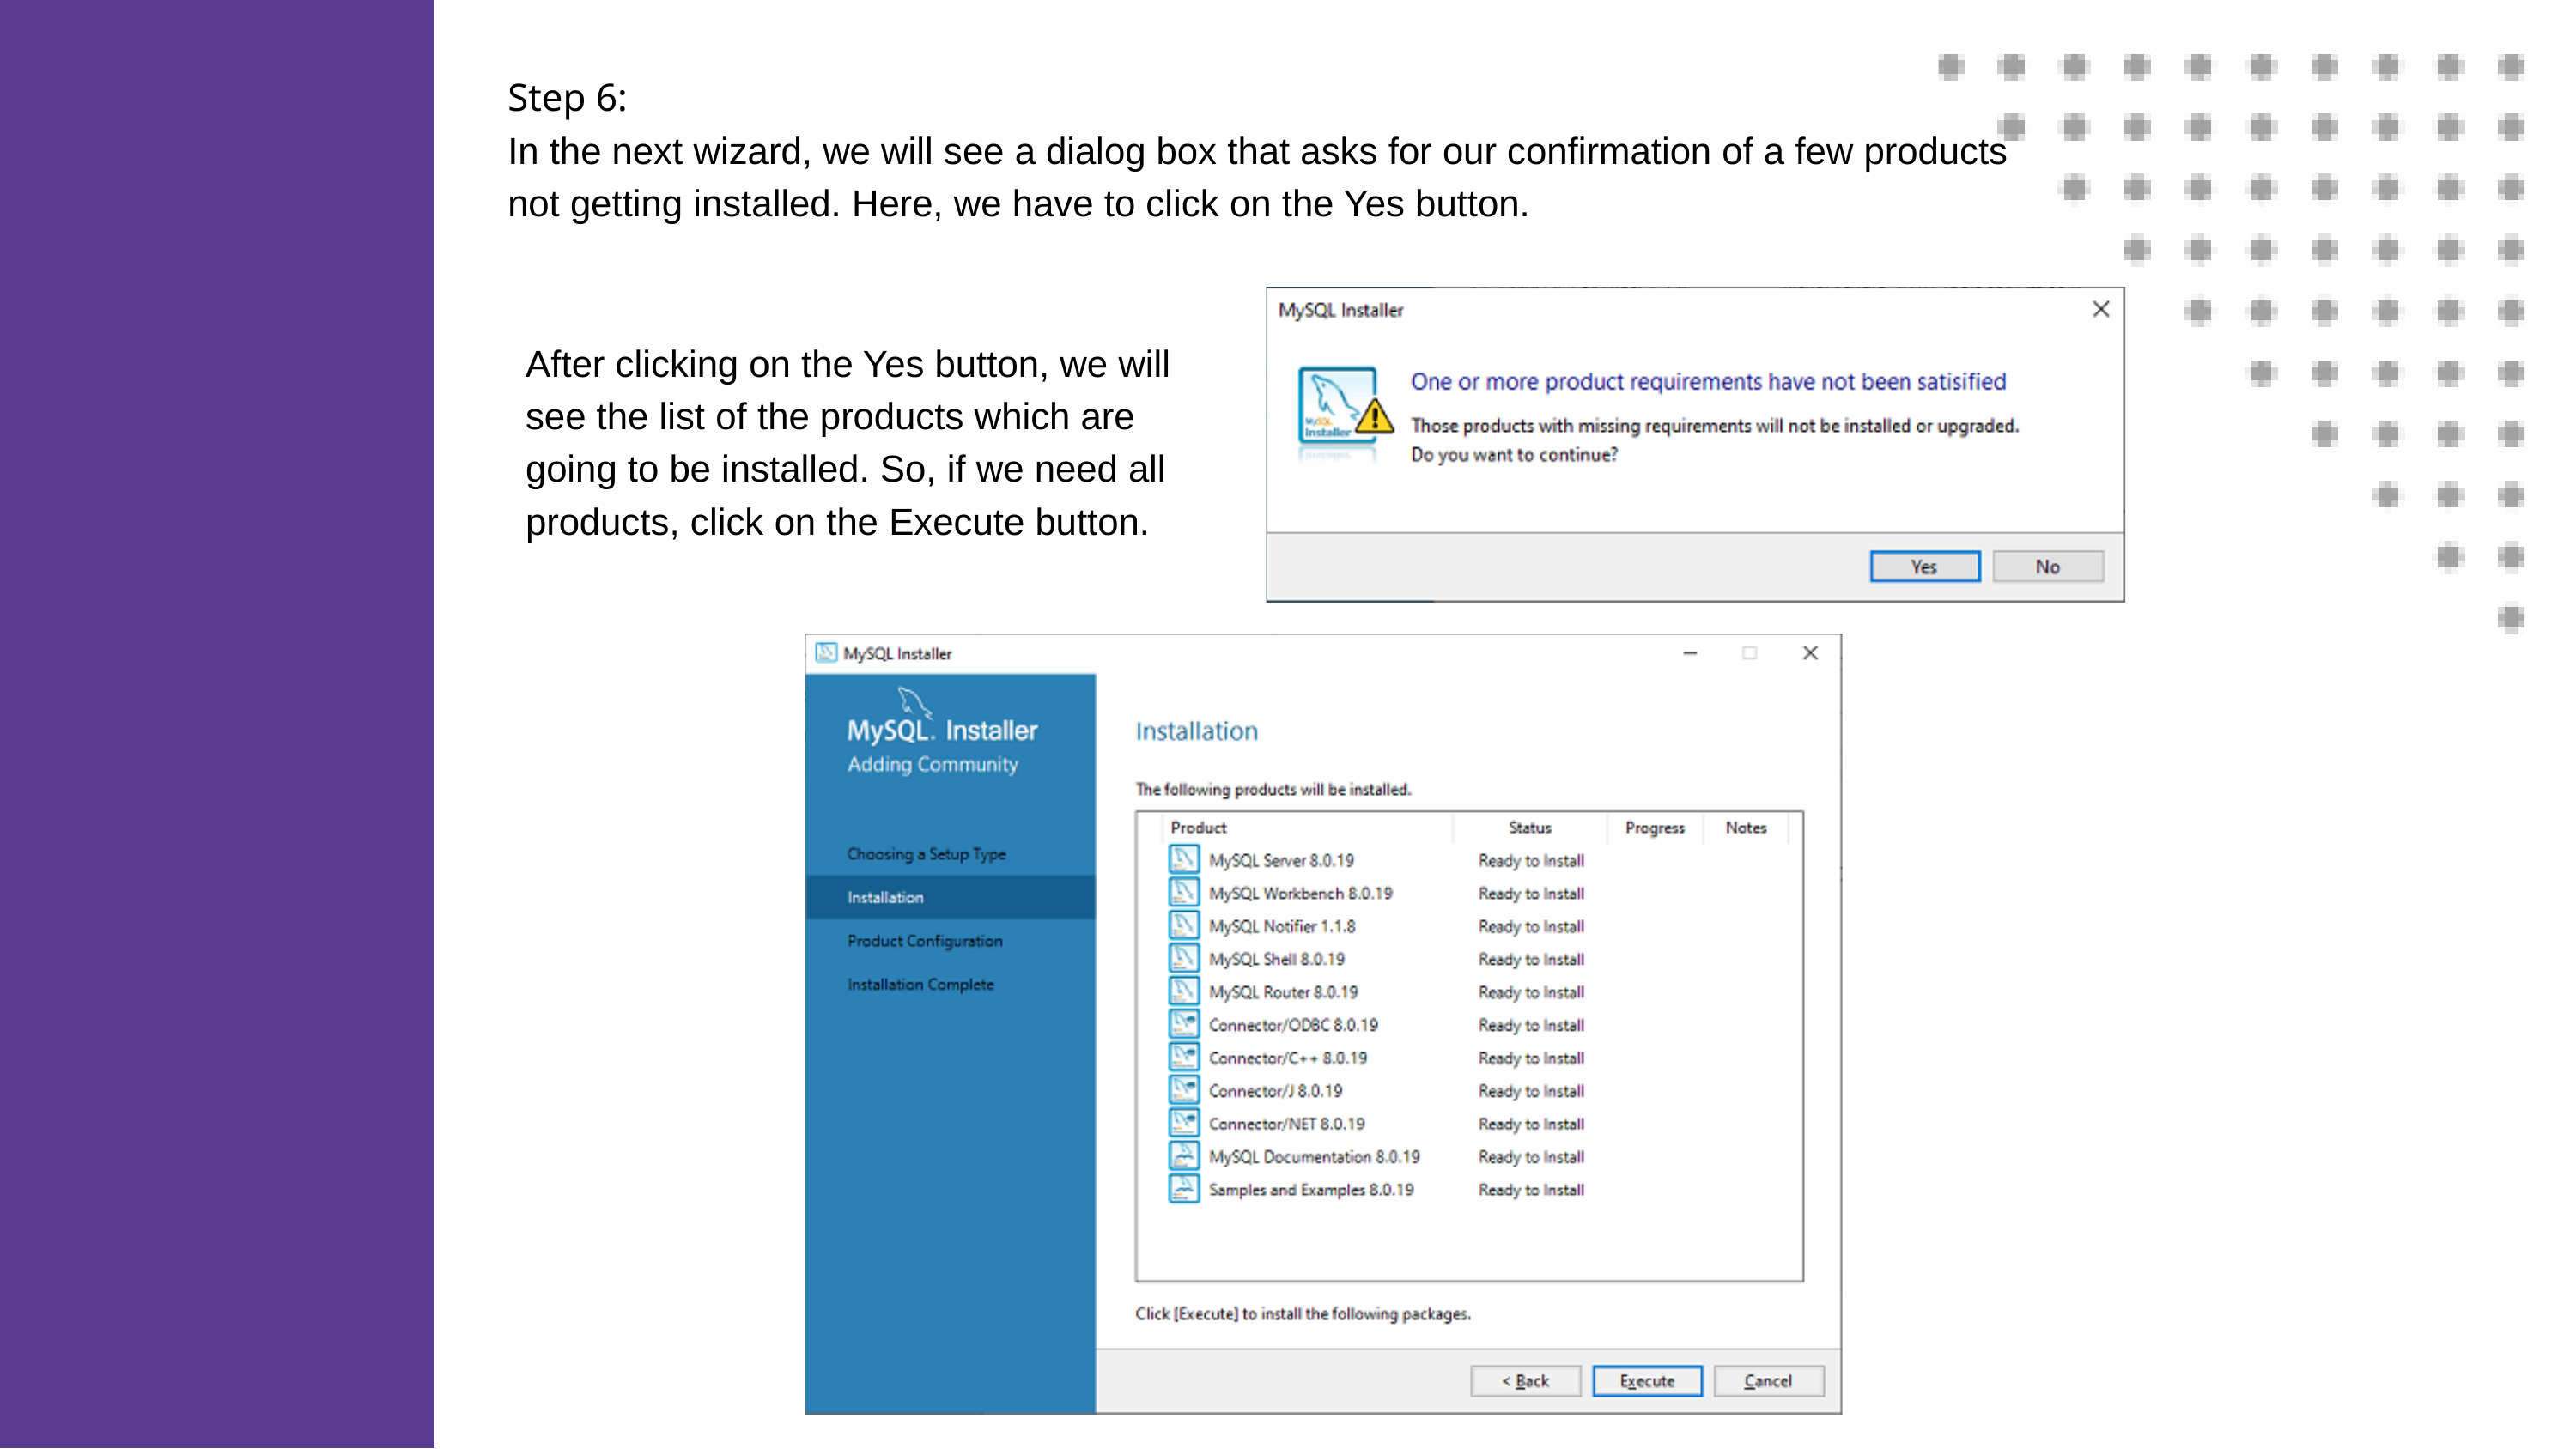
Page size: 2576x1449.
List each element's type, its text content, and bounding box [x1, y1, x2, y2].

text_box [0, 0, 435, 1449]
text_box After clicking on the Yes button, we will see the list of the products which are going to be installed. So, if we need all products, click on the Execute button. [526, 331, 1233, 543]
text_box Step 6: In the next wizard, we will see a dialog box that asks for our confirmation of a few products not getting installed. Here, we have to click on the Yes button. [507, 66, 2069, 225]
text_box [1938, 54, 2525, 634]
text_box [1266, 287, 2126, 603]
text_box [805, 634, 1843, 1416]
